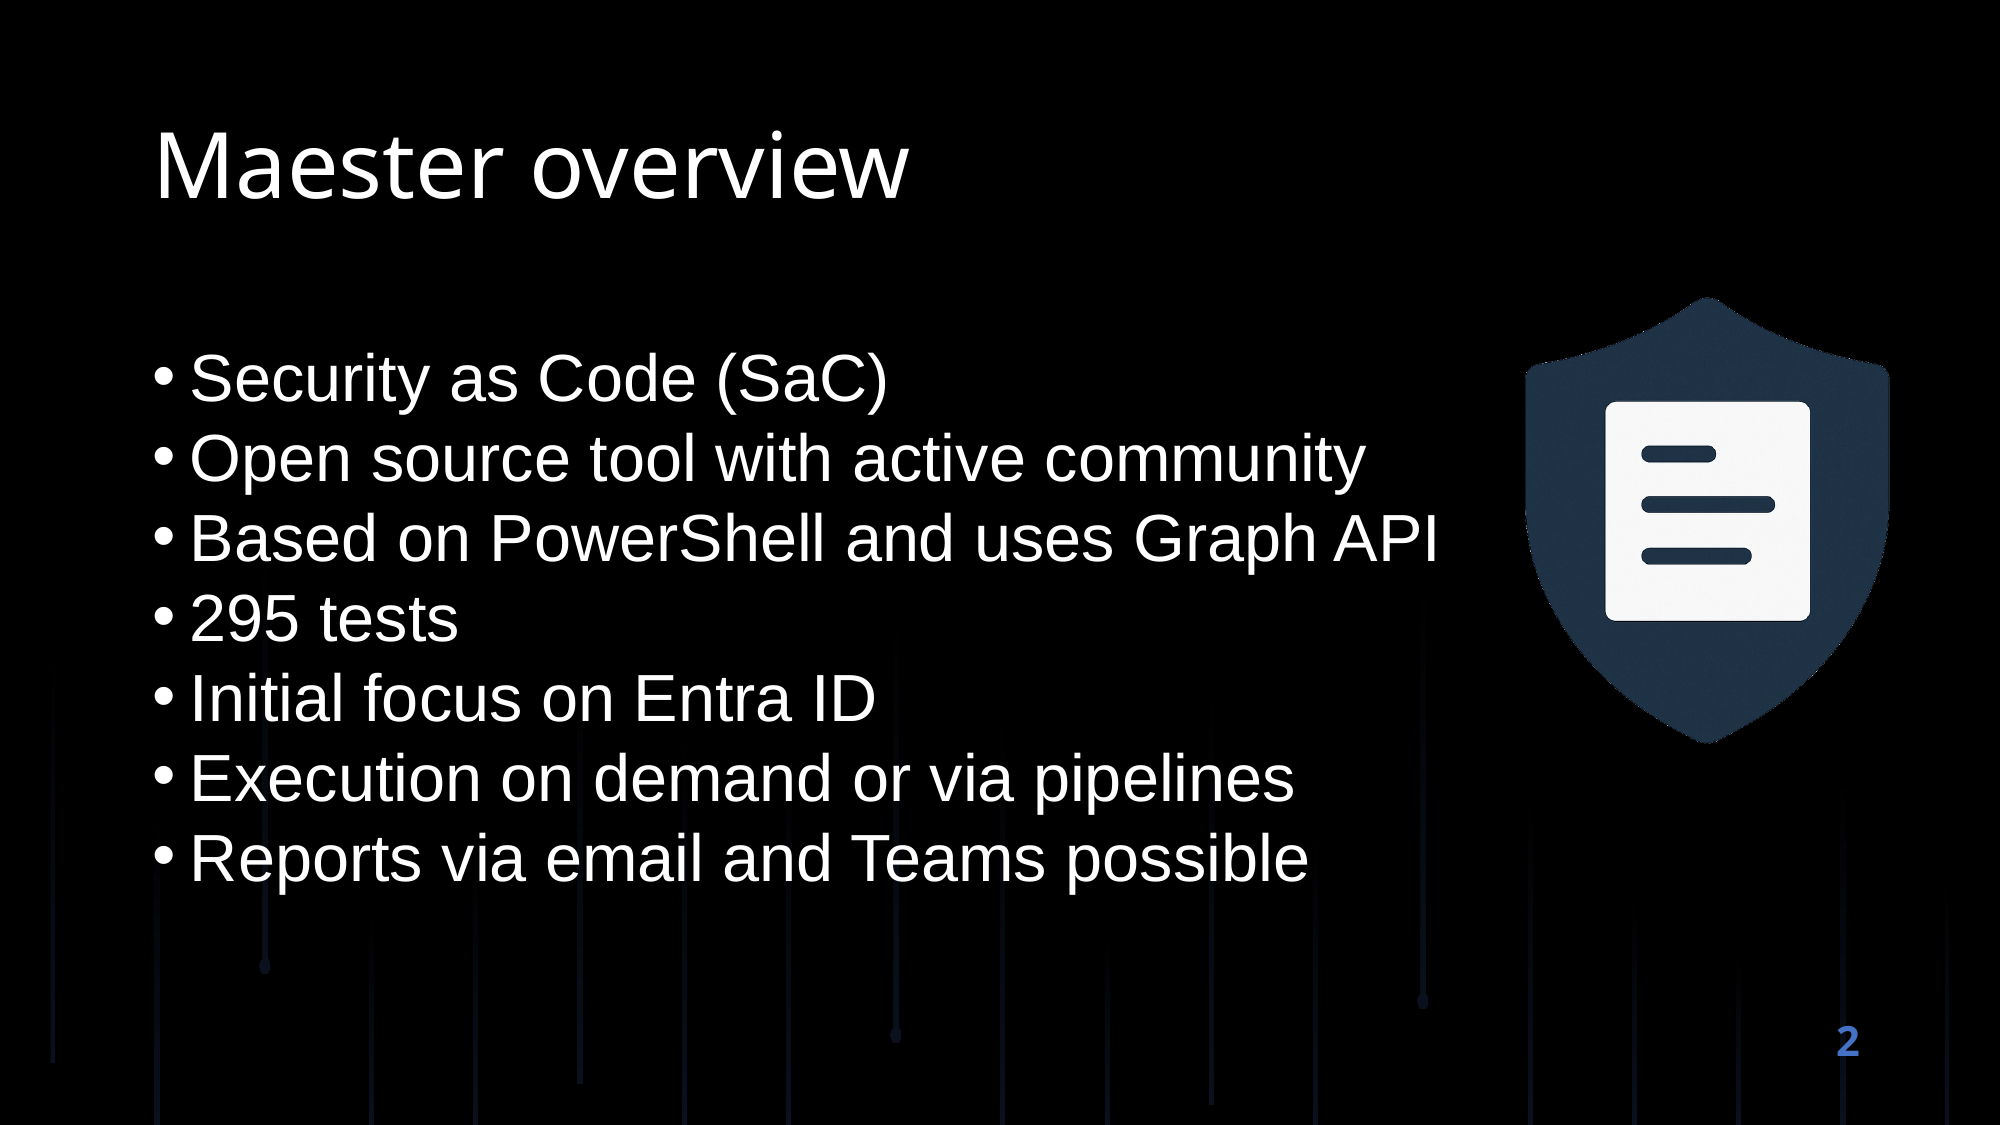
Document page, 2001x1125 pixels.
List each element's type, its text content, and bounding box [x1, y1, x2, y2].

title Maester overview [137, 59, 1863, 278]
list Security as Code (SaC) Open source tool with active community Based on PowerShell and uses Graph API 295 tests Initial focus on Entra ID Execution on demand or via pipelines Reports via email and Teams possible [137, 288, 1469, 942]
picture [1413, 219, 2000, 807]
